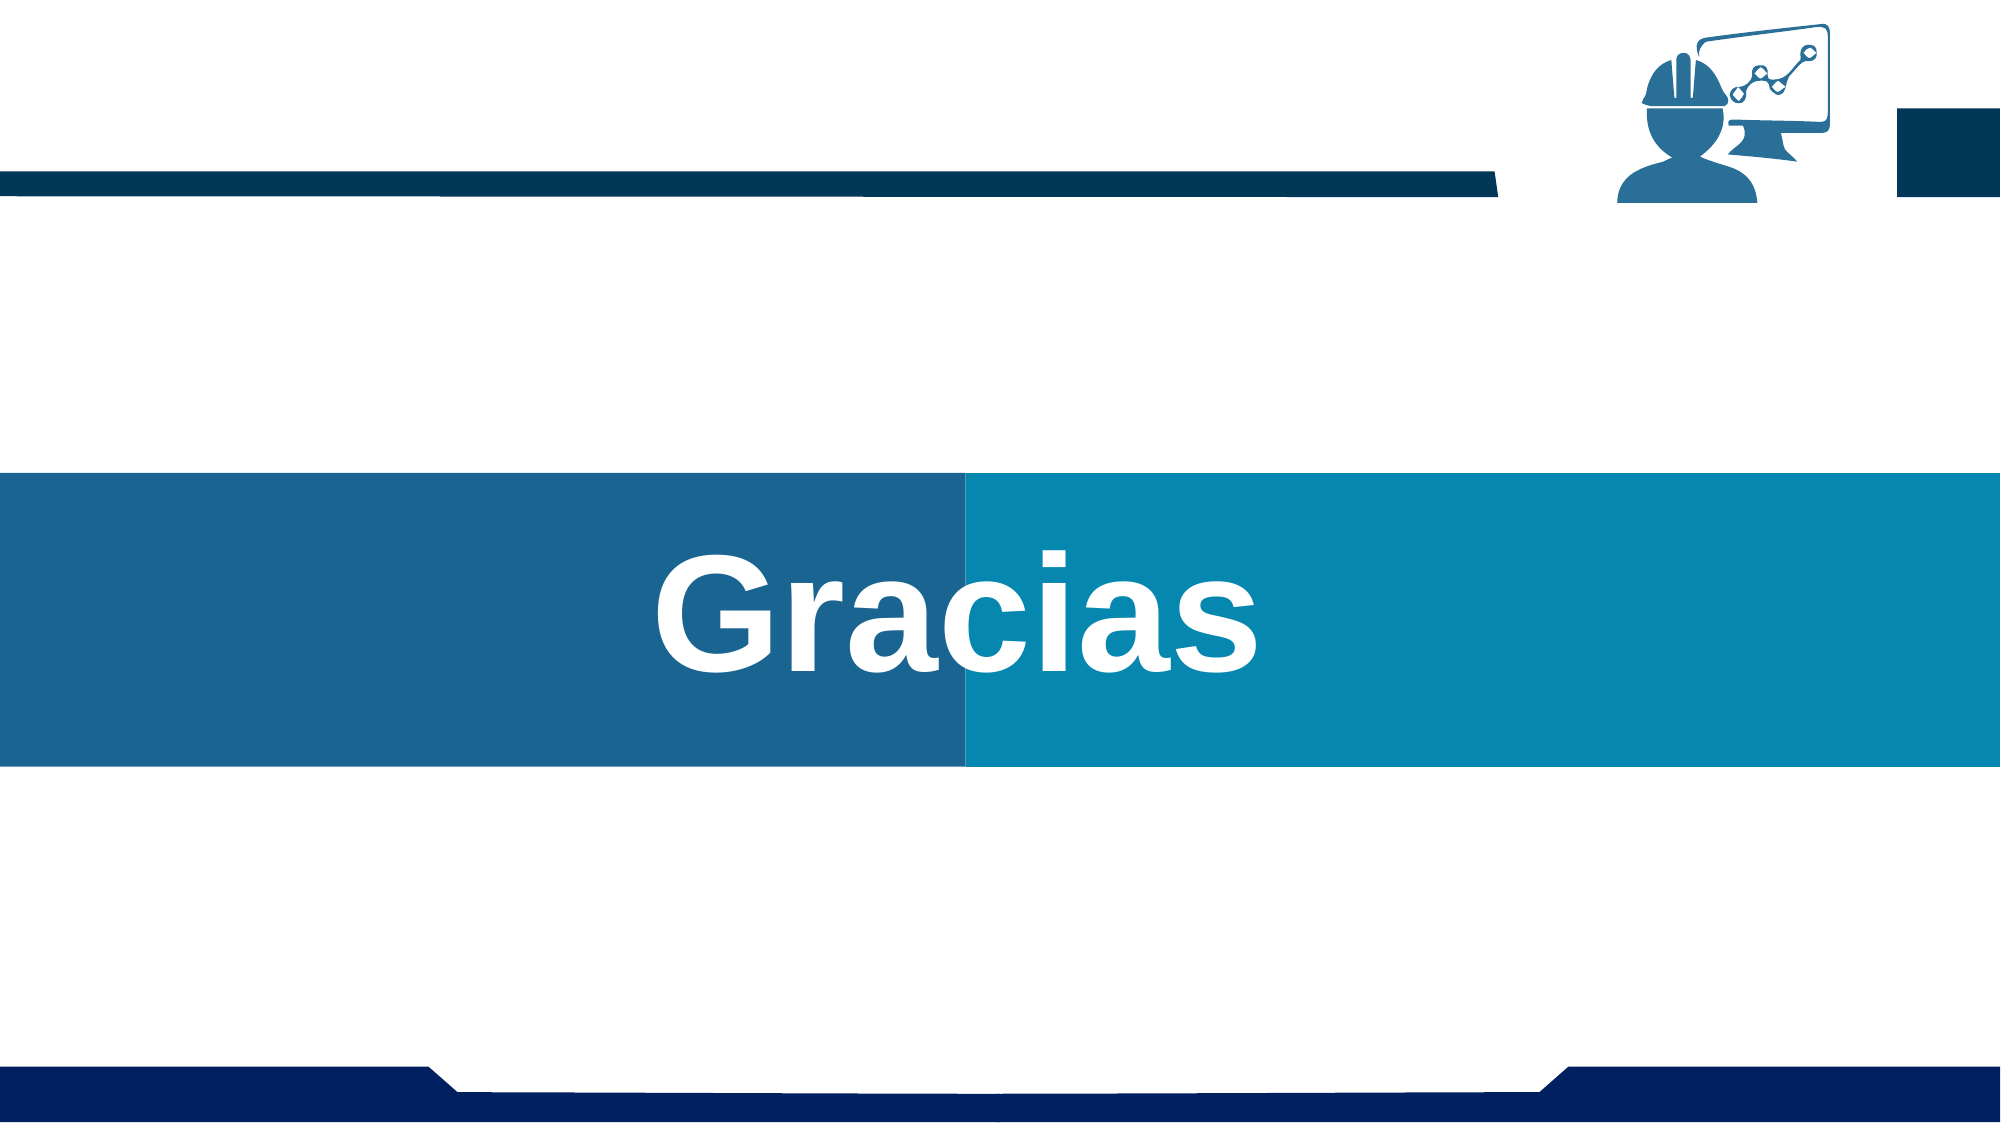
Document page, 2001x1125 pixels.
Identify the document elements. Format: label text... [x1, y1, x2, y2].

text_box [0, 472, 965, 768]
text_box [965, 472, 2000, 768]
text_box Gracias [636, 497, 1621, 713]
